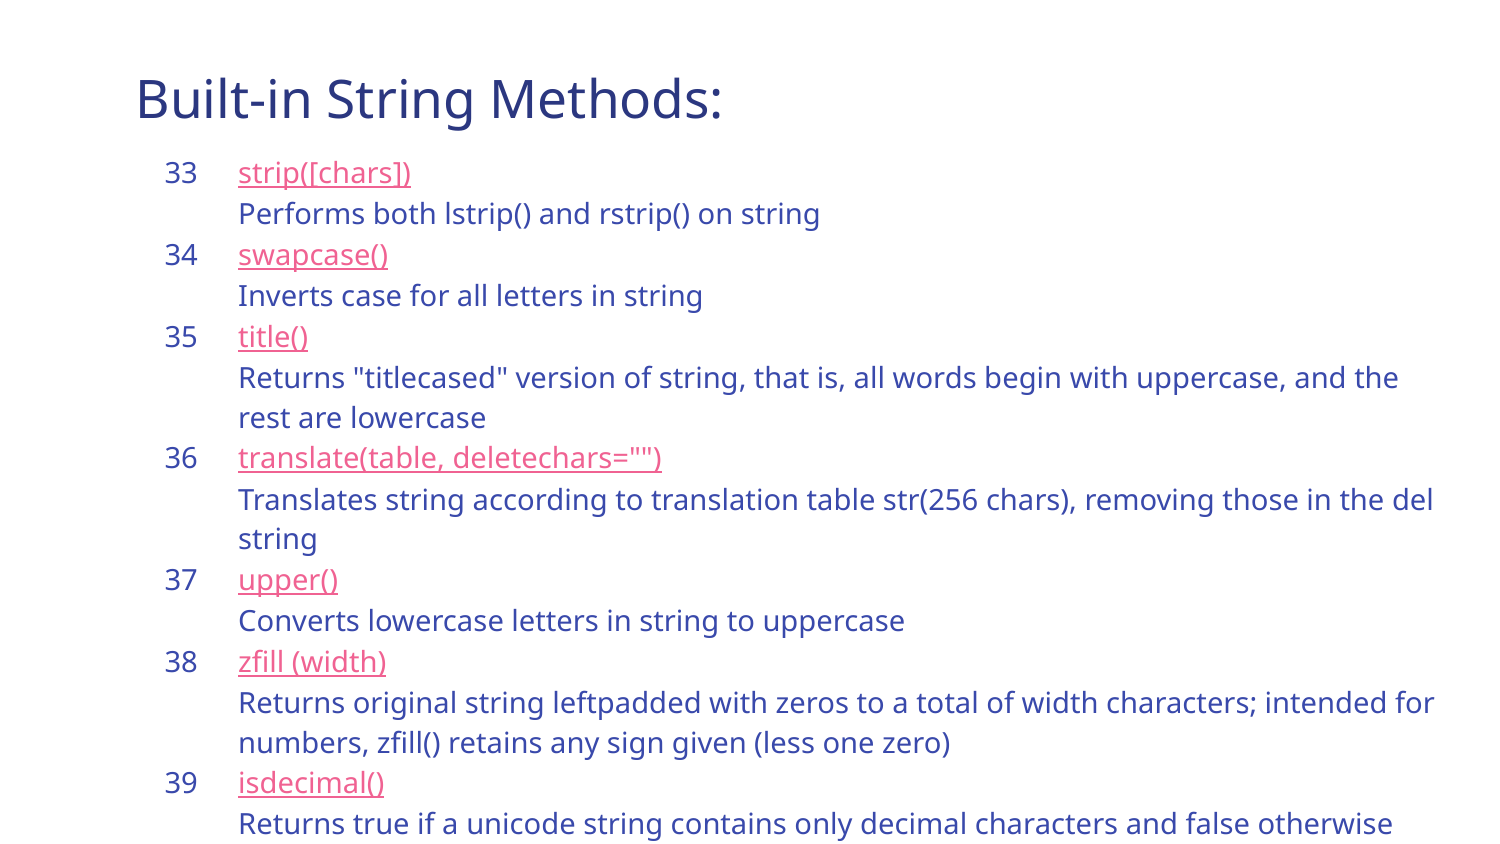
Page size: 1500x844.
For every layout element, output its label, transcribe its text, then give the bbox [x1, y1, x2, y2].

table_cell zfill (width) [237, 640, 1445, 681]
table_header 33 [163, 151, 237, 233]
table_header strip([chars]) [237, 151, 1445, 192]
table_cell translate(table, deletechars="") [237, 437, 1445, 478]
table_cell upper() [237, 558, 1445, 599]
table_cell swapcase() [237, 233, 1445, 274]
table_cell Performs both lstrip() and rstrip() on string [237, 192, 1445, 233]
table_cell 37 [163, 558, 237, 640]
table_cell 35 [163, 315, 237, 437]
table_cell isdecimal() [237, 762, 1445, 803]
table_cell 34 [163, 233, 237, 315]
table_cell 38 [163, 640, 237, 762]
table_cell Inverts case for all letters in string [237, 274, 1445, 315]
table_cell 39 [163, 762, 237, 844]
table_cell title() [237, 315, 1445, 356]
title Built-in String Methods: [120, 46, 1124, 150]
table_cell Returns true if a unicode string contains only decimal characters and false otherwise [237, 803, 1445, 844]
table_cell Returns "titlecased" version of string, that is, all words begin with uppercase, and the rest are lowercase [237, 356, 1445, 437]
table_cell Returns original string leftpadded with zeros to a total of width characters; intended for numbers, zfill() retains any sign given (less one zero) [237, 681, 1445, 762]
table_cell Translates string according to translation table str(256 chars), removing those in the del string [237, 478, 1445, 558]
table_cell 36 [163, 437, 237, 558]
table_cell Converts lowercase letters in string to uppercase [237, 599, 1445, 640]
